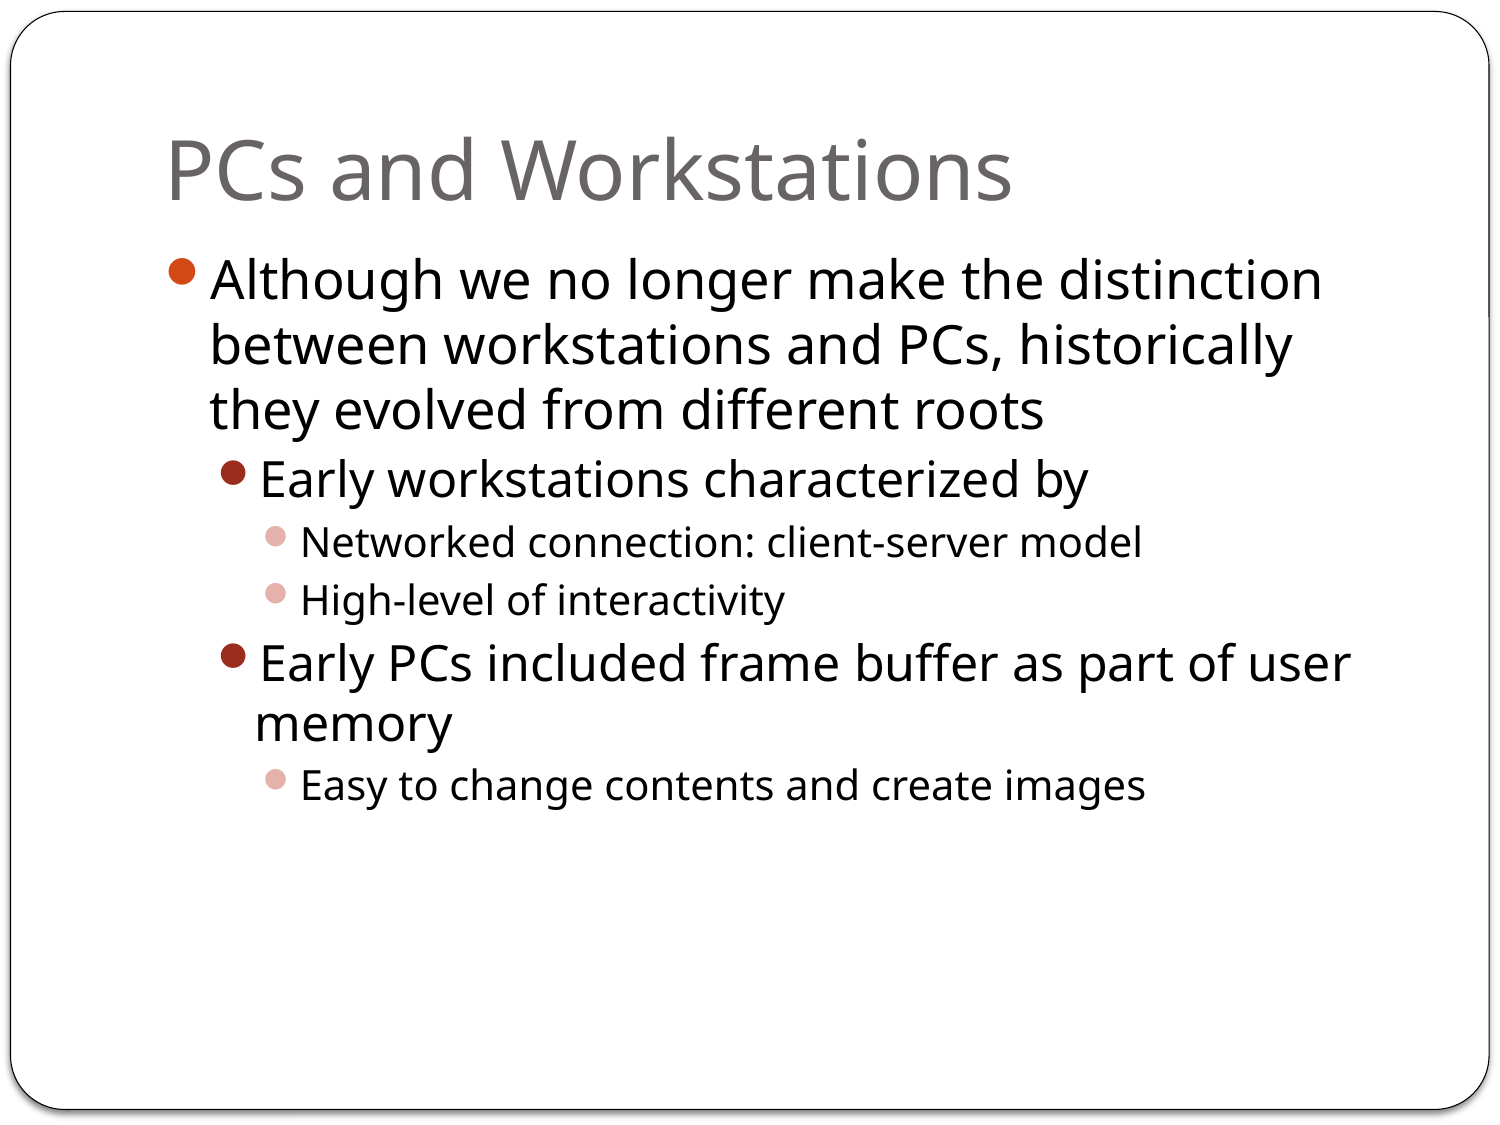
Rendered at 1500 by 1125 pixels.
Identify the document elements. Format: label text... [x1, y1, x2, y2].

list Although we no longer make the distinction between workstations and PCs, historically they evolved from different roots Early workstations characterized by Networked connection: client-server model High-level of interactivity Early PCs included frame buffer as part of user memory Easy to change contents and create images [150, 237, 1425, 988]
title PCs and Workstations [150, 45, 1425, 233]
